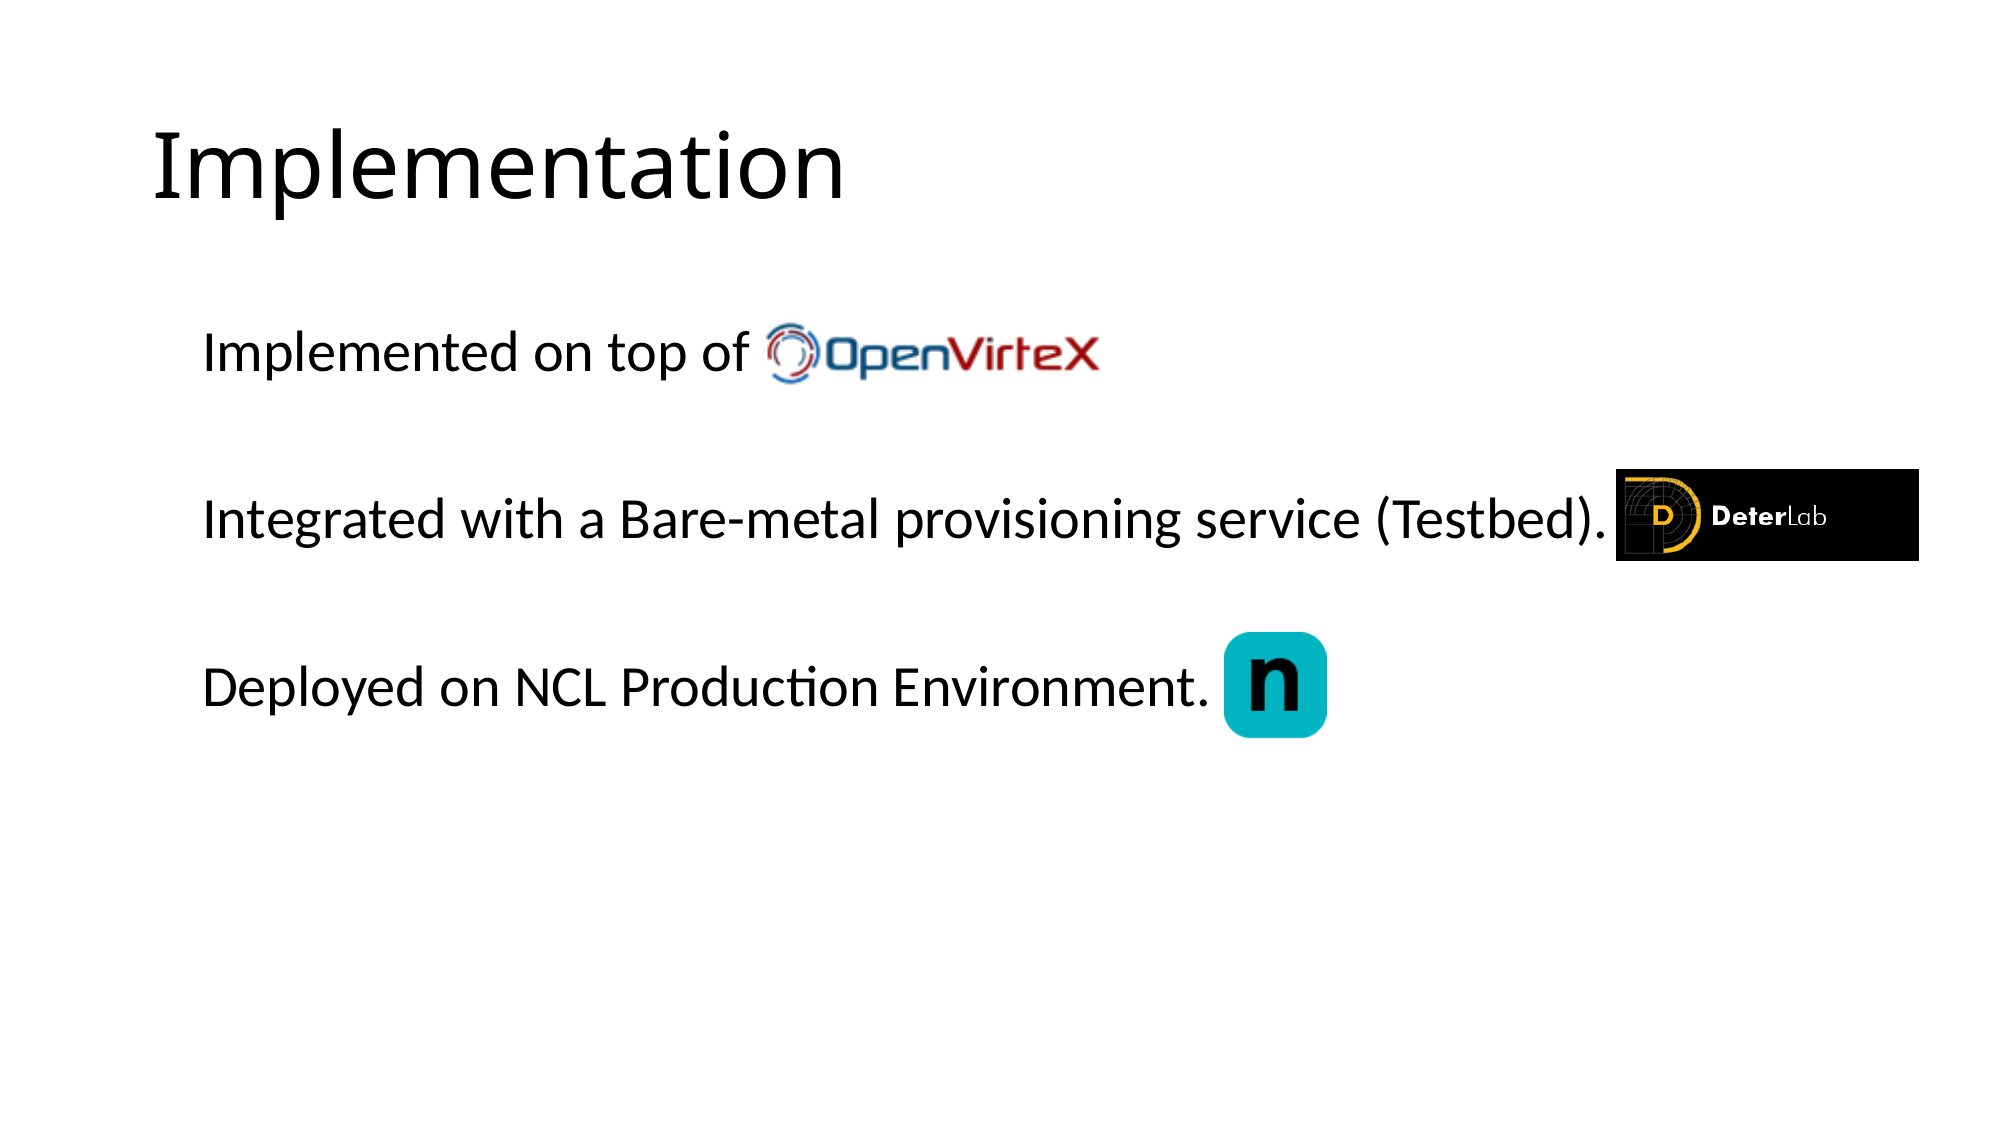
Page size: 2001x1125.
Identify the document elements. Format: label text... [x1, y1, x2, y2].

list Implemented on top of Integrated with a Bare-metal provisioning service (Testbed). Deployed on NCL Production Environment. [187, 313, 1813, 895]
picture [1616, 469, 1919, 561]
picture [732, 305, 1135, 399]
picture [1224, 628, 1327, 740]
title Implementation [137, 59, 1863, 278]
